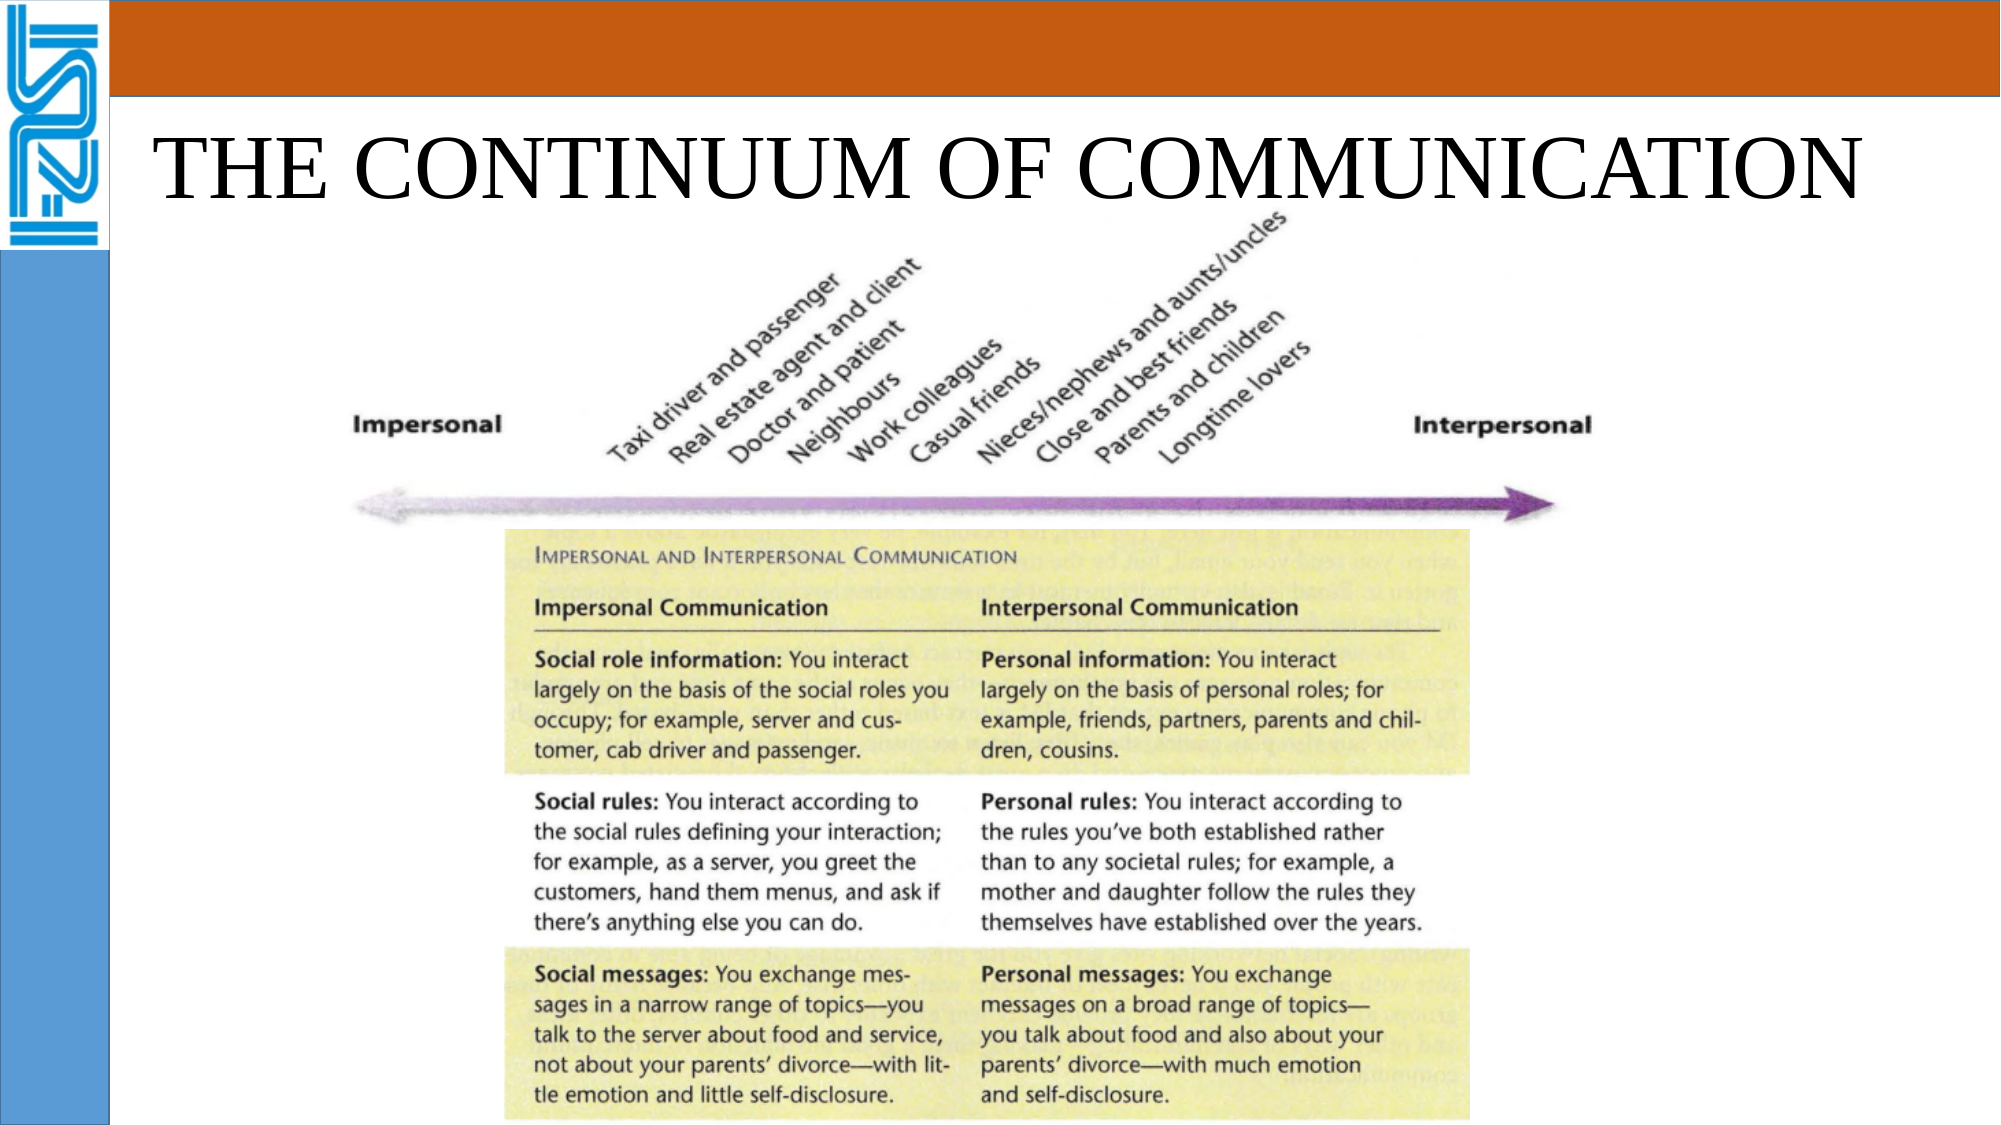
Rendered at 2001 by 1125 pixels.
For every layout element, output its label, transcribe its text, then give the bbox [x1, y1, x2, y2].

text_box [110, 0, 2000, 97]
picture [284, 202, 1626, 1125]
picture [0, 1, 180, 250]
text_box [0, 250, 110, 1125]
title THE CONTINUUM OF COMMUNICATION [137, 97, 1971, 278]
